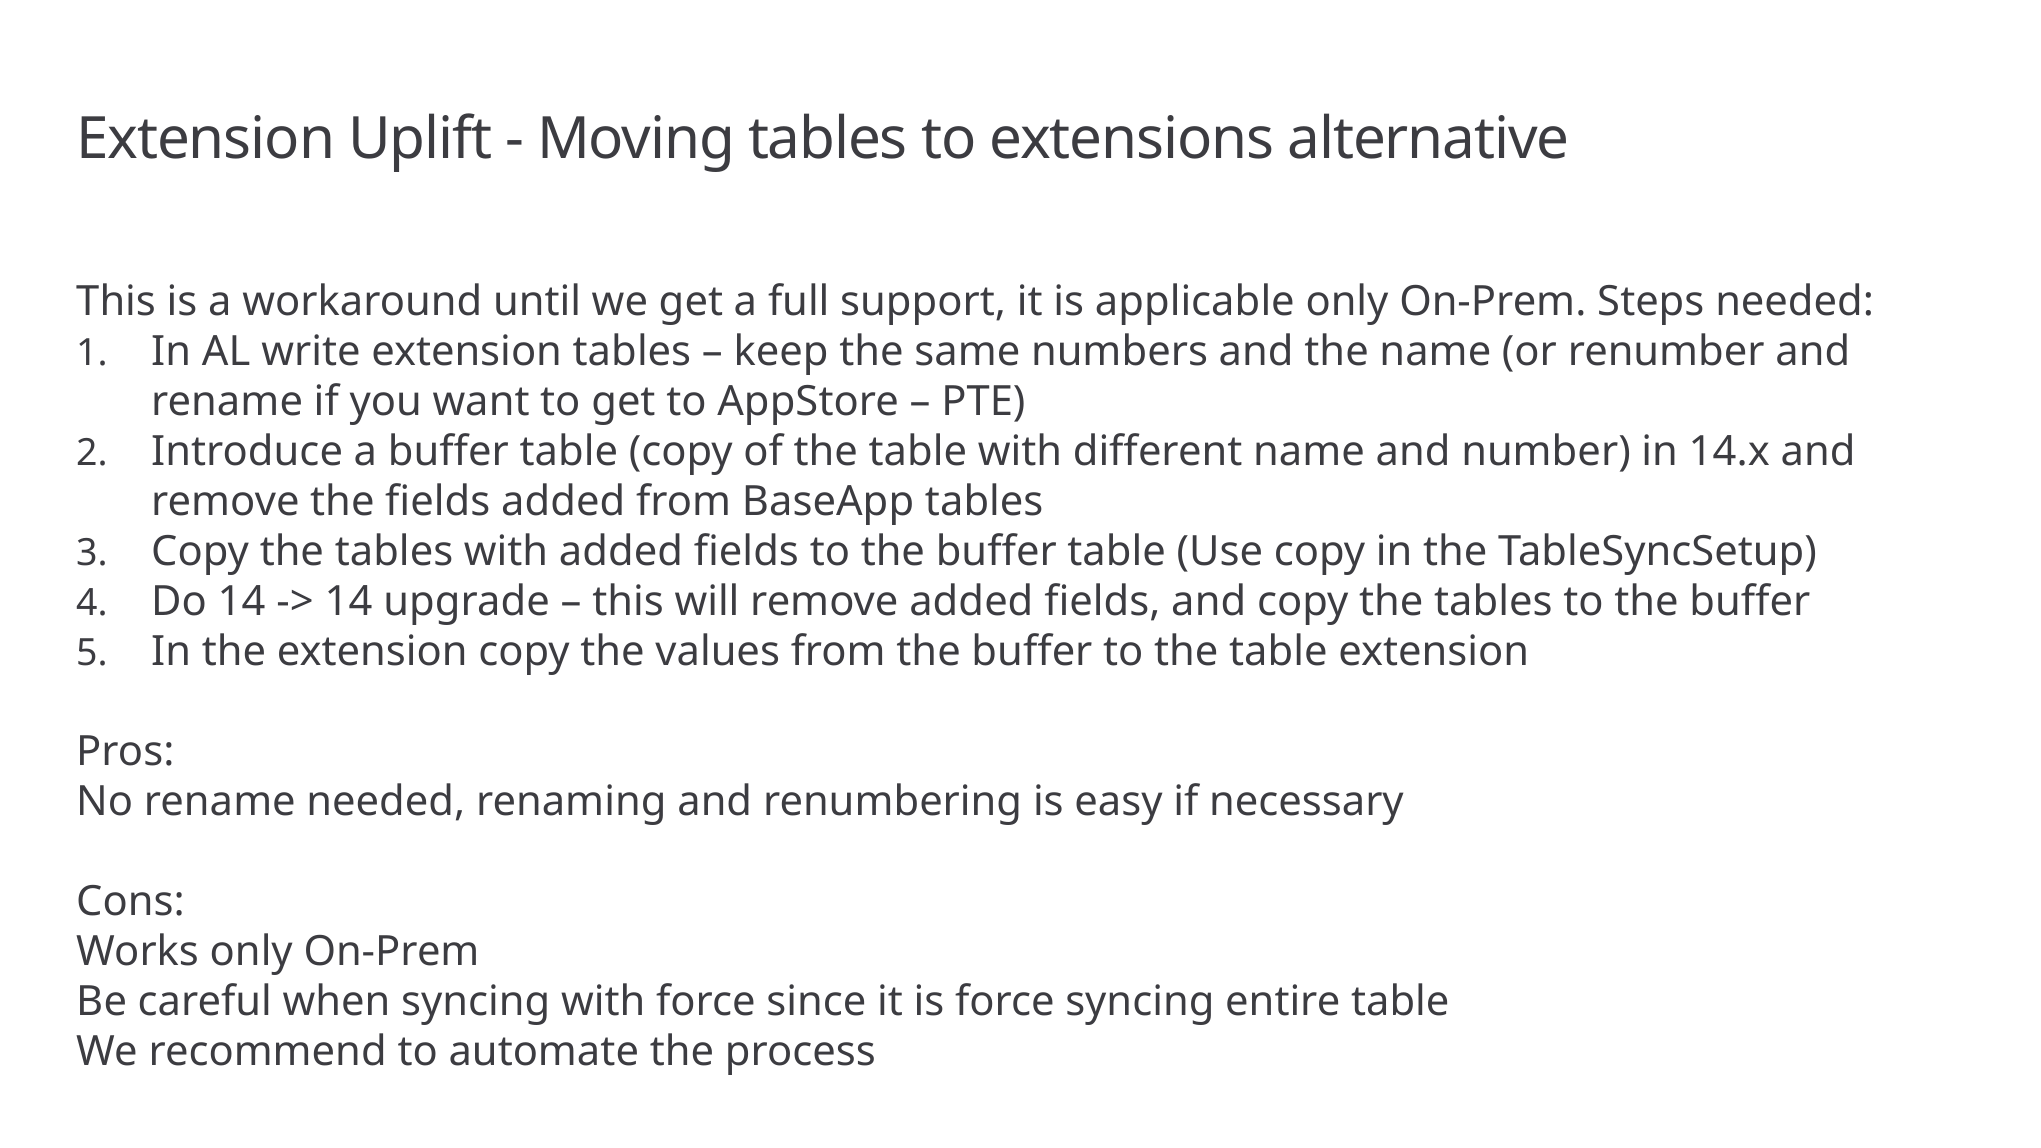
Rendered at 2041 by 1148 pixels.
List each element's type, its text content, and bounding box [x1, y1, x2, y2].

title Extension Uplift - Moving tables to extensions alternative [76, 103, 1969, 172]
list This is a workaround until we get a full support, it is applicable only On-Prem. Steps needed: In AL write extension tables – keep the same numbers and the name (or renumber and rename if you want to get to AppStore – PTE) Introduce a buffer table (copy of the table with different name and number) in 14.x and remove the fields added from BaseApp tables Copy the tables with added fields to the buffer table (Use copy in the TableSyncSetup) Do 14 -> 14 upgrade – this will remove added fields, and copy the tables to the buffer In the extension copy the values from the buffer to the table extension Pros: No rename needed, renaming and renumbering is easy if necessary Cons: Works only On-Prem Be careful when syncing with force since it is force syncing entire table We recommend to automate the process [76, 273, 1969, 1082]
